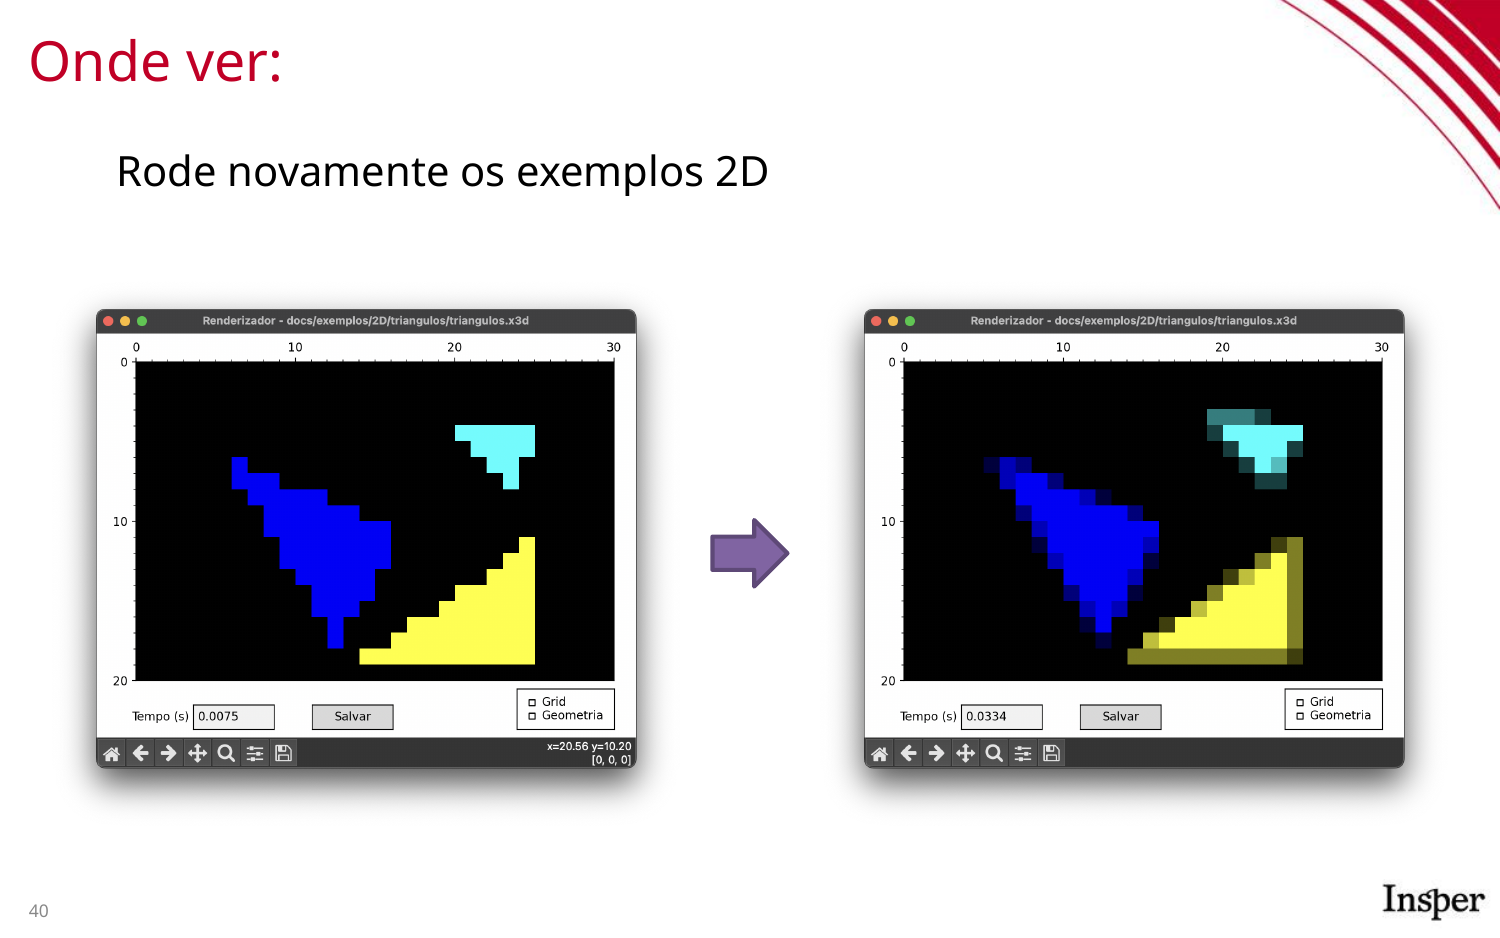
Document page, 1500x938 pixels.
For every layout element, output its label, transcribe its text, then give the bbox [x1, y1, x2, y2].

list Rode novamente os exemplos 2D [64, 137, 1447, 239]
slide_number 40 [0, 887, 78, 938]
picture [48, 0, 1500, 938]
title Onde ver: [13, 18, 1397, 104]
text_box [710, 518, 790, 589]
